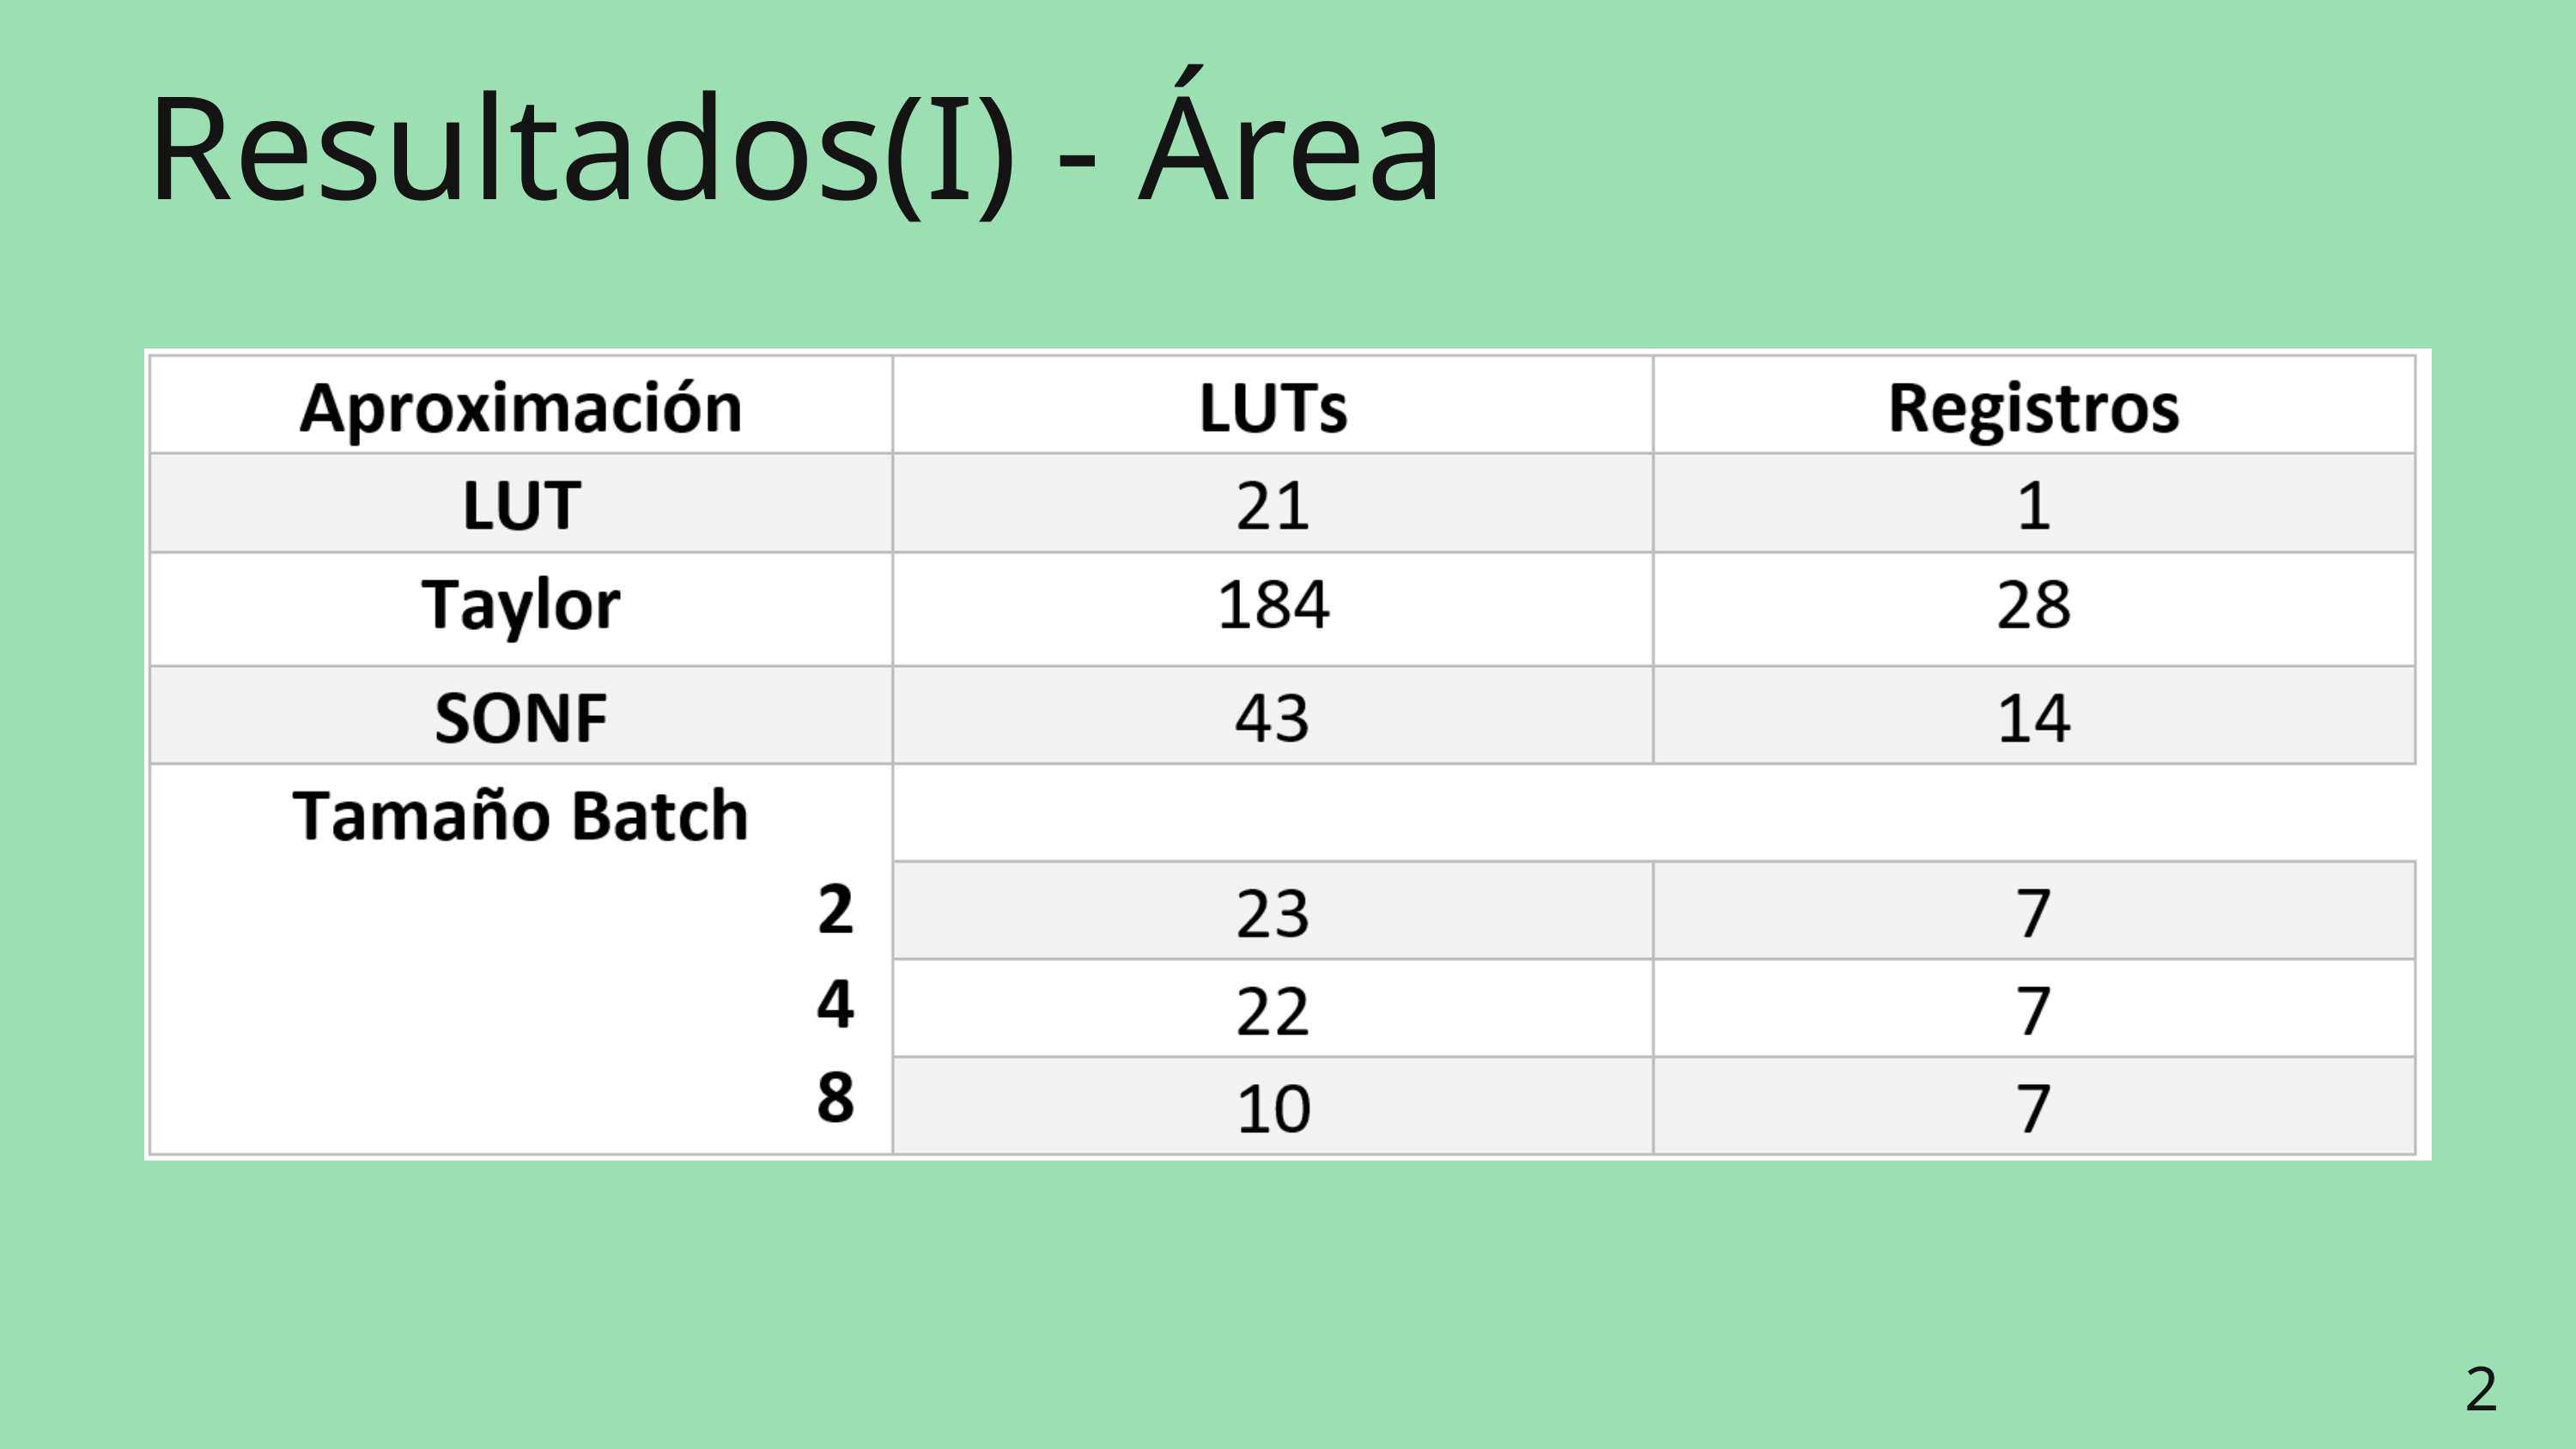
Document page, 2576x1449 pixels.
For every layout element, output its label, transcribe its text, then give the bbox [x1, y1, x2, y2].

text_box Resultados(I) - Área [144, 56, 1992, 228]
text_box 20 [2447, 1337, 2518, 1449]
picture [144, 349, 2432, 1161]
